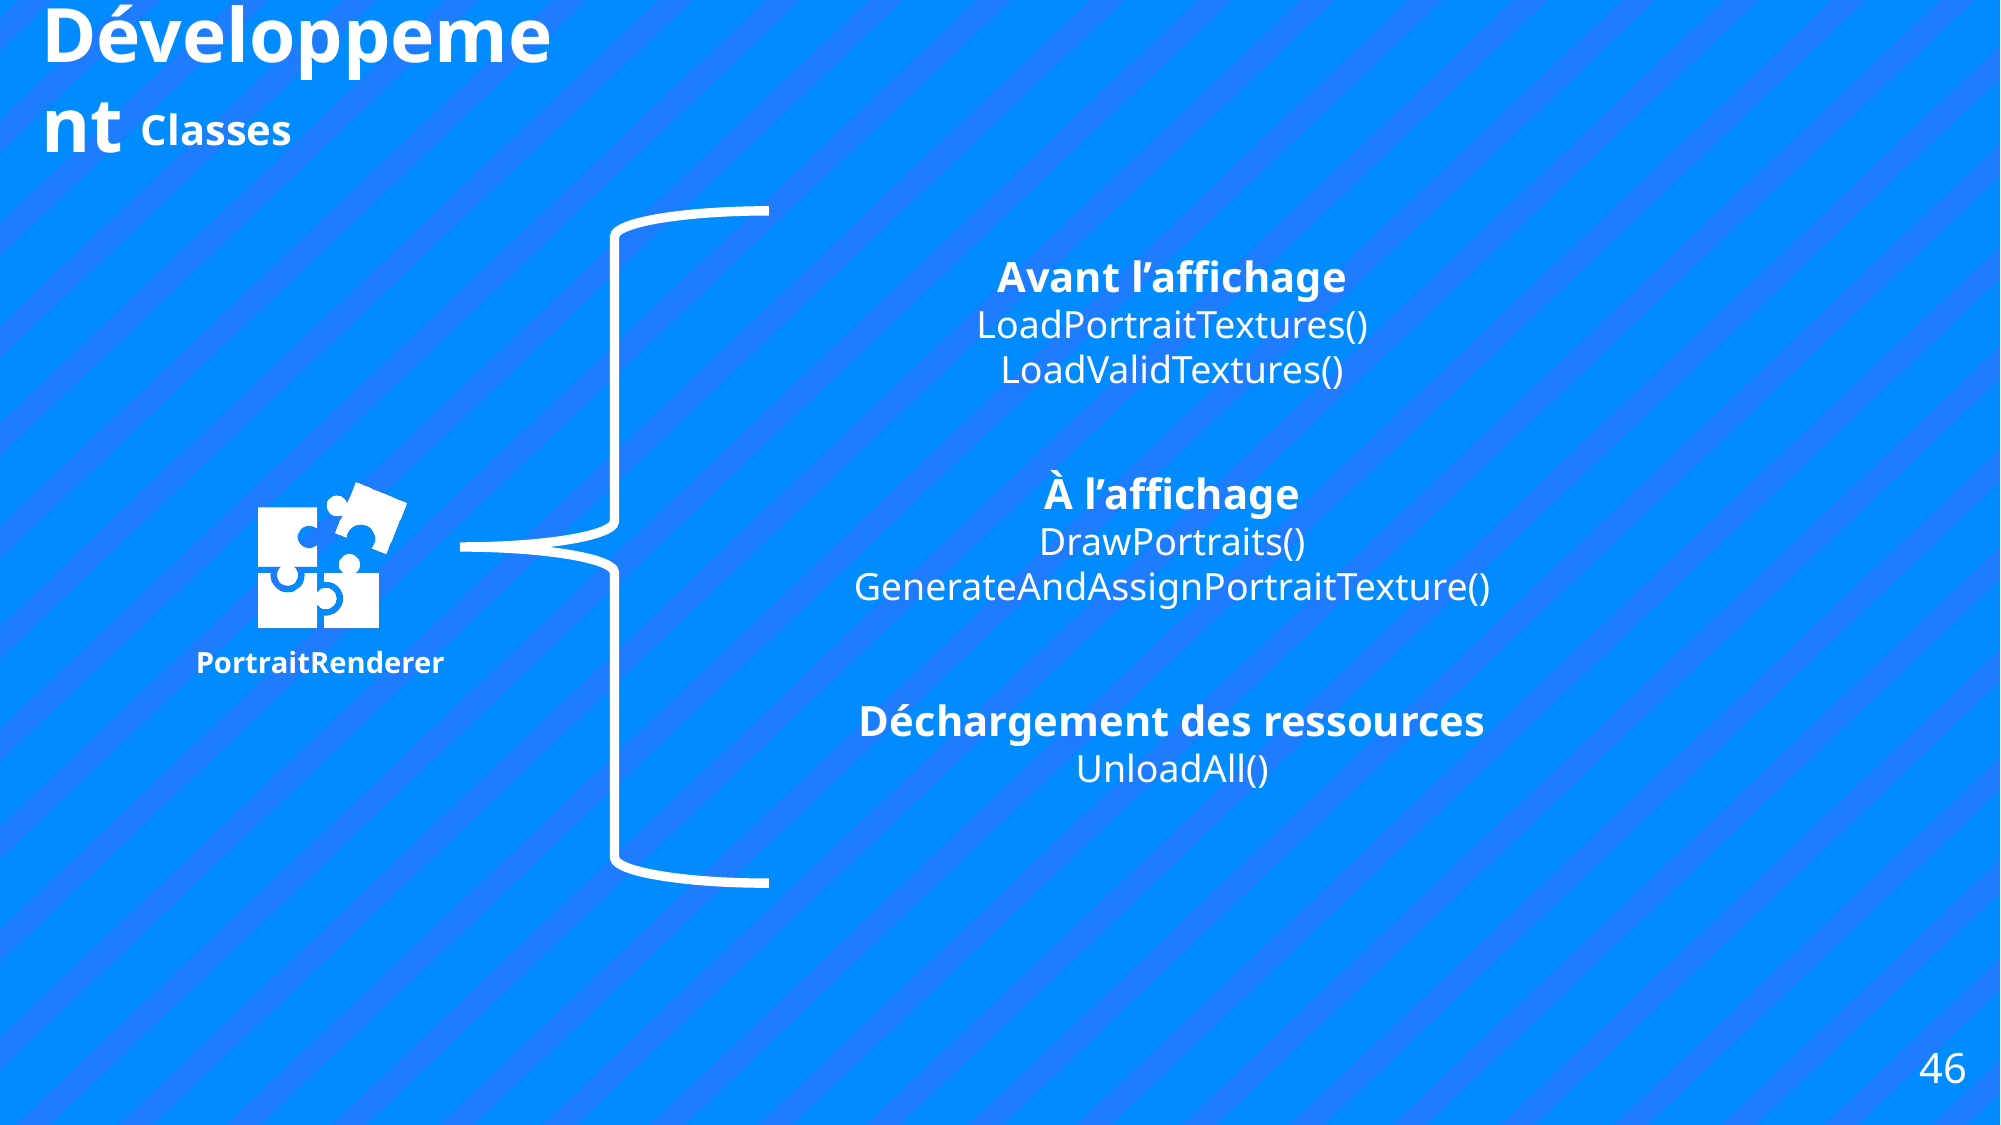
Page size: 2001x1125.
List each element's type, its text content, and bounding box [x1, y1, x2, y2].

slide_number 46 [1532, 1040, 1983, 1100]
text_box [460, 210, 769, 884]
text_box Déchargement des ressources UnloadAll() [822, 687, 1522, 798]
text_box À l’affichage DrawPortraits() GenerateAndAssignPortraitTexture() [822, 460, 1522, 616]
text_box Développement [26, 24, 616, 131]
picture [0, 0, 2001, 1125]
text_box Classes [126, 96, 494, 162]
text_box PortraitRenderer [177, 637, 464, 687]
text_box Avant l’affichage LoadPortraitTextures() LoadValidTextures() [822, 243, 1522, 399]
